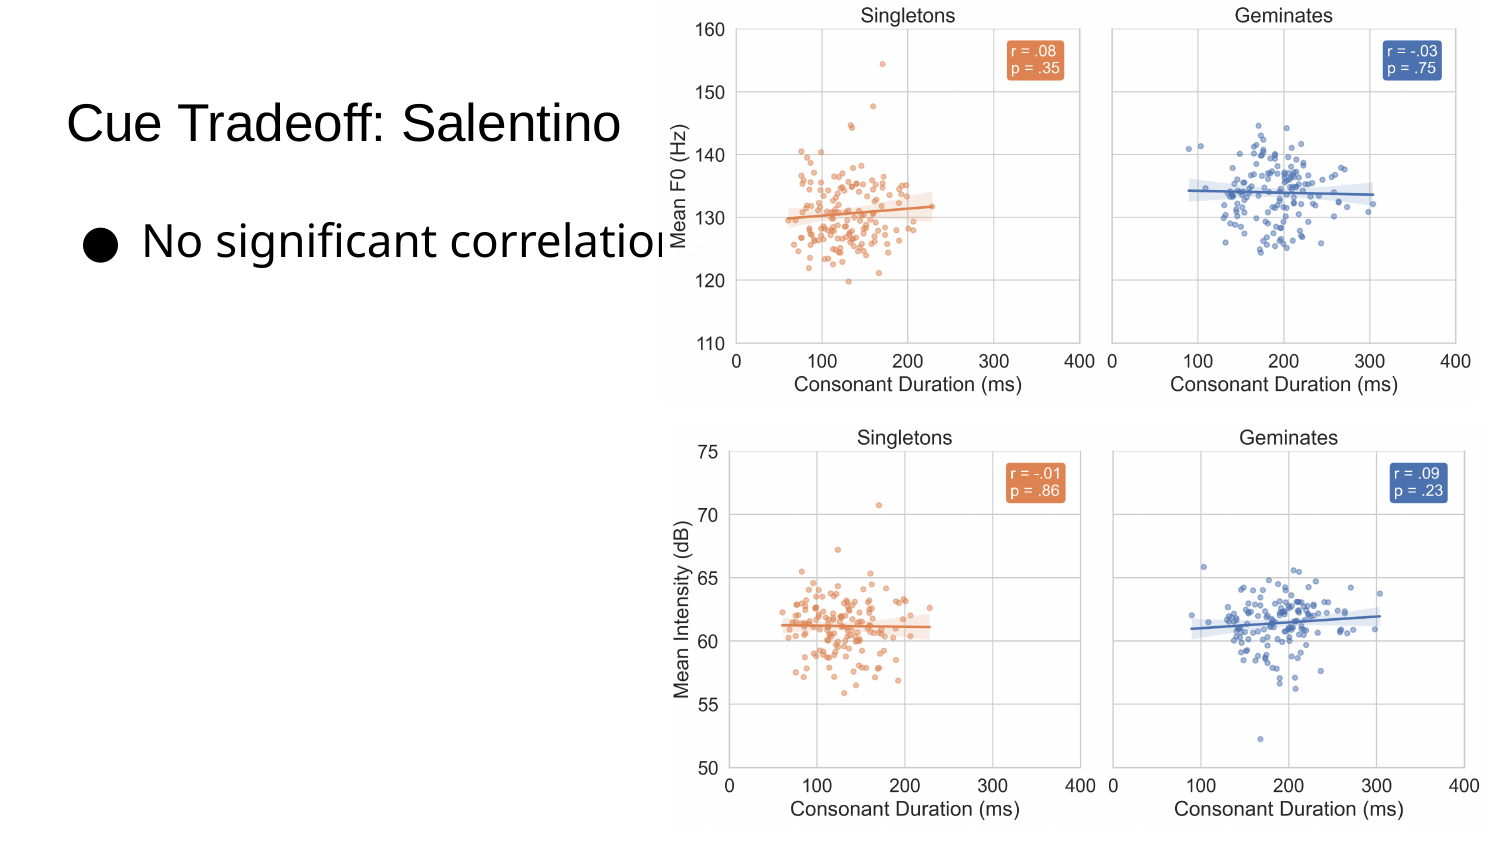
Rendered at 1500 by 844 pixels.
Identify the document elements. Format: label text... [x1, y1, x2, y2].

title Cue Tradeoff: Salentino [51, 72, 657, 167]
list No significant correlations [51, 189, 750, 750]
picture [662, 0, 1479, 403]
picture [665, 421, 1488, 828]
